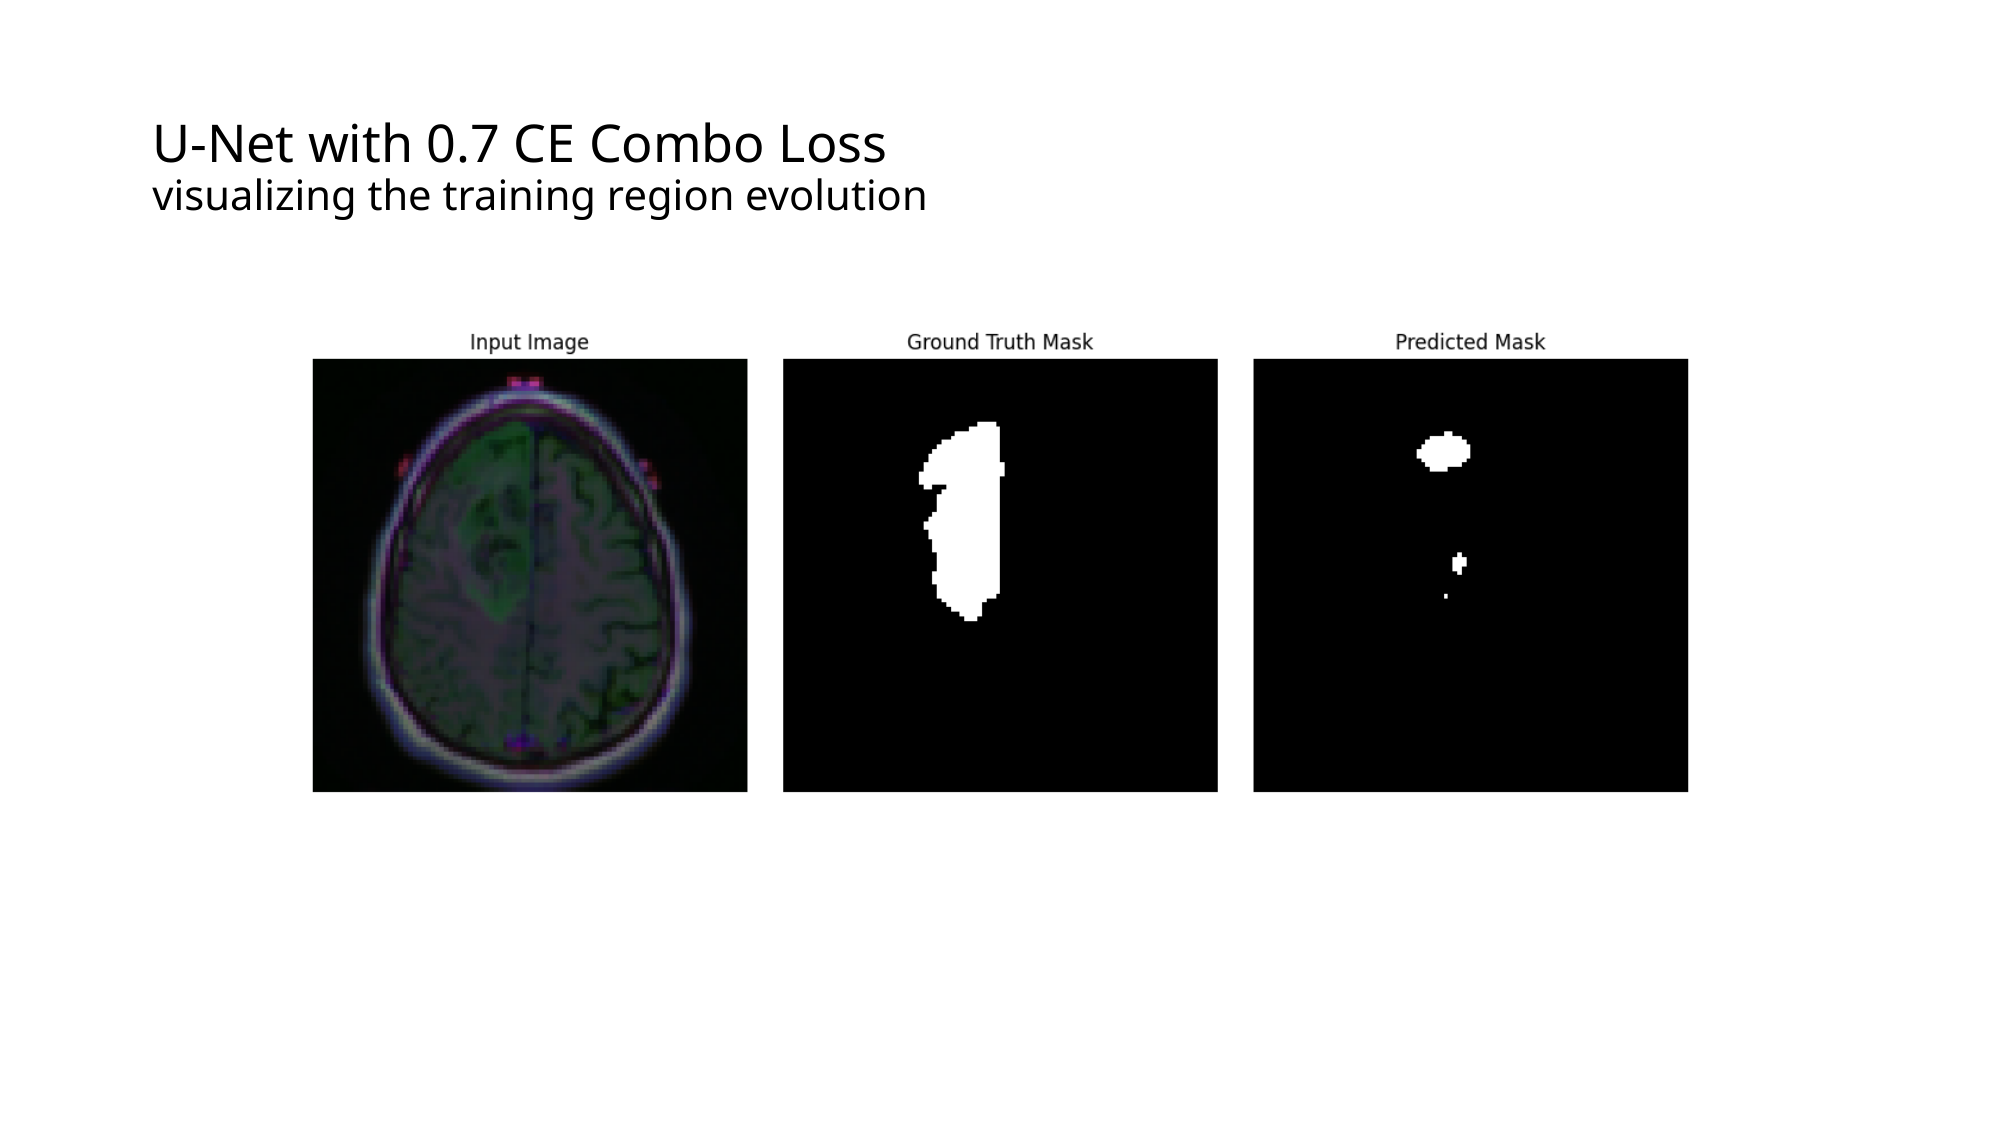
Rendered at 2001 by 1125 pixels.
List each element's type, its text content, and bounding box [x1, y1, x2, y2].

picture [301, 320, 1699, 805]
title U-Net with 0.7 CE Combo Loss visualizing the training region evolution [137, 59, 1863, 278]
